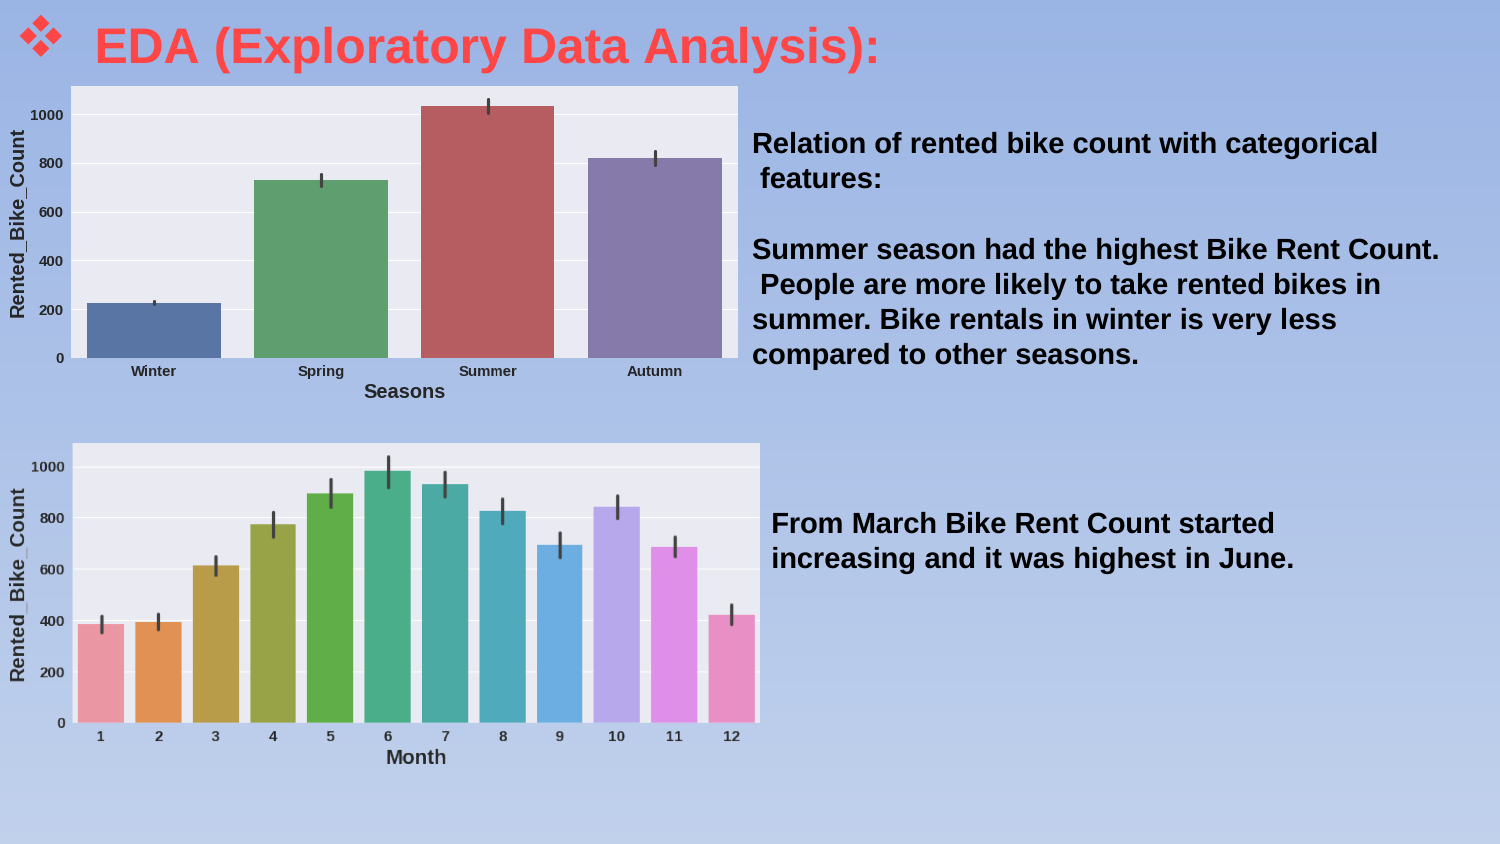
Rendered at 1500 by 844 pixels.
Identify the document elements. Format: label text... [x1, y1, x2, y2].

picture [8, 442, 760, 764]
text_box Relation of rented bike count with categorical features: Summer season had the highest Bike Rent Count. People are more likely to take rented bikes in summer. Bike rentals in winter is very less compared to other seasons. [749, 121, 1444, 371]
text_box From March Bike Rent Count started increasing and it was highest in June. [769, 502, 1297, 575]
text_box EDA (Exploratory Data Analysis): [12, 11, 886, 74]
picture [0, 79, 745, 409]
